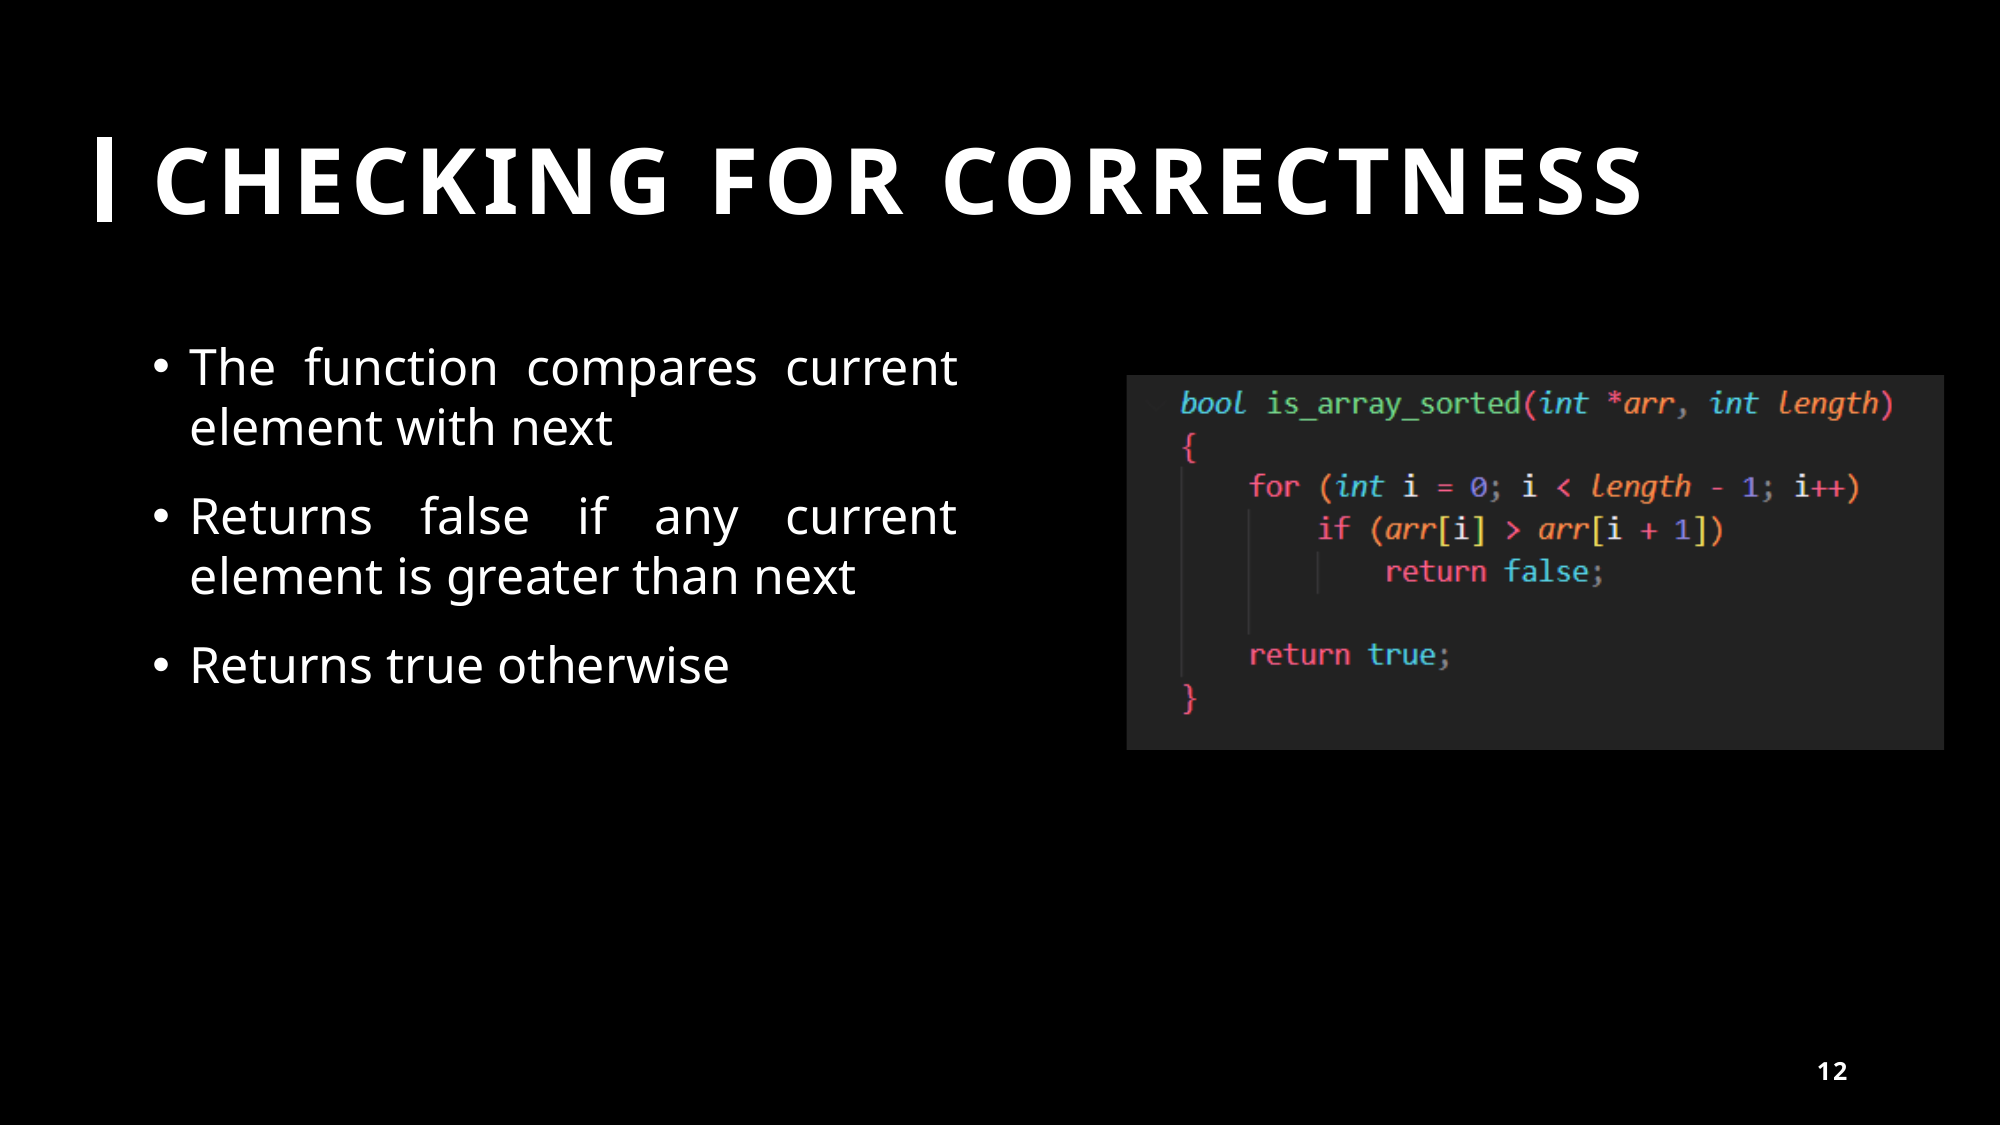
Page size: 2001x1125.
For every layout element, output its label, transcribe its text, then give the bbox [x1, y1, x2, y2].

slide_number 12 [1412, 1042, 1863, 1103]
title CHECKING FOR CORRECTNESS [137, 92, 1863, 278]
picture [1126, 375, 1945, 750]
list The function compares current element with next Returns false if any current element is greater than next Returns true otherwise [137, 328, 974, 1025]
